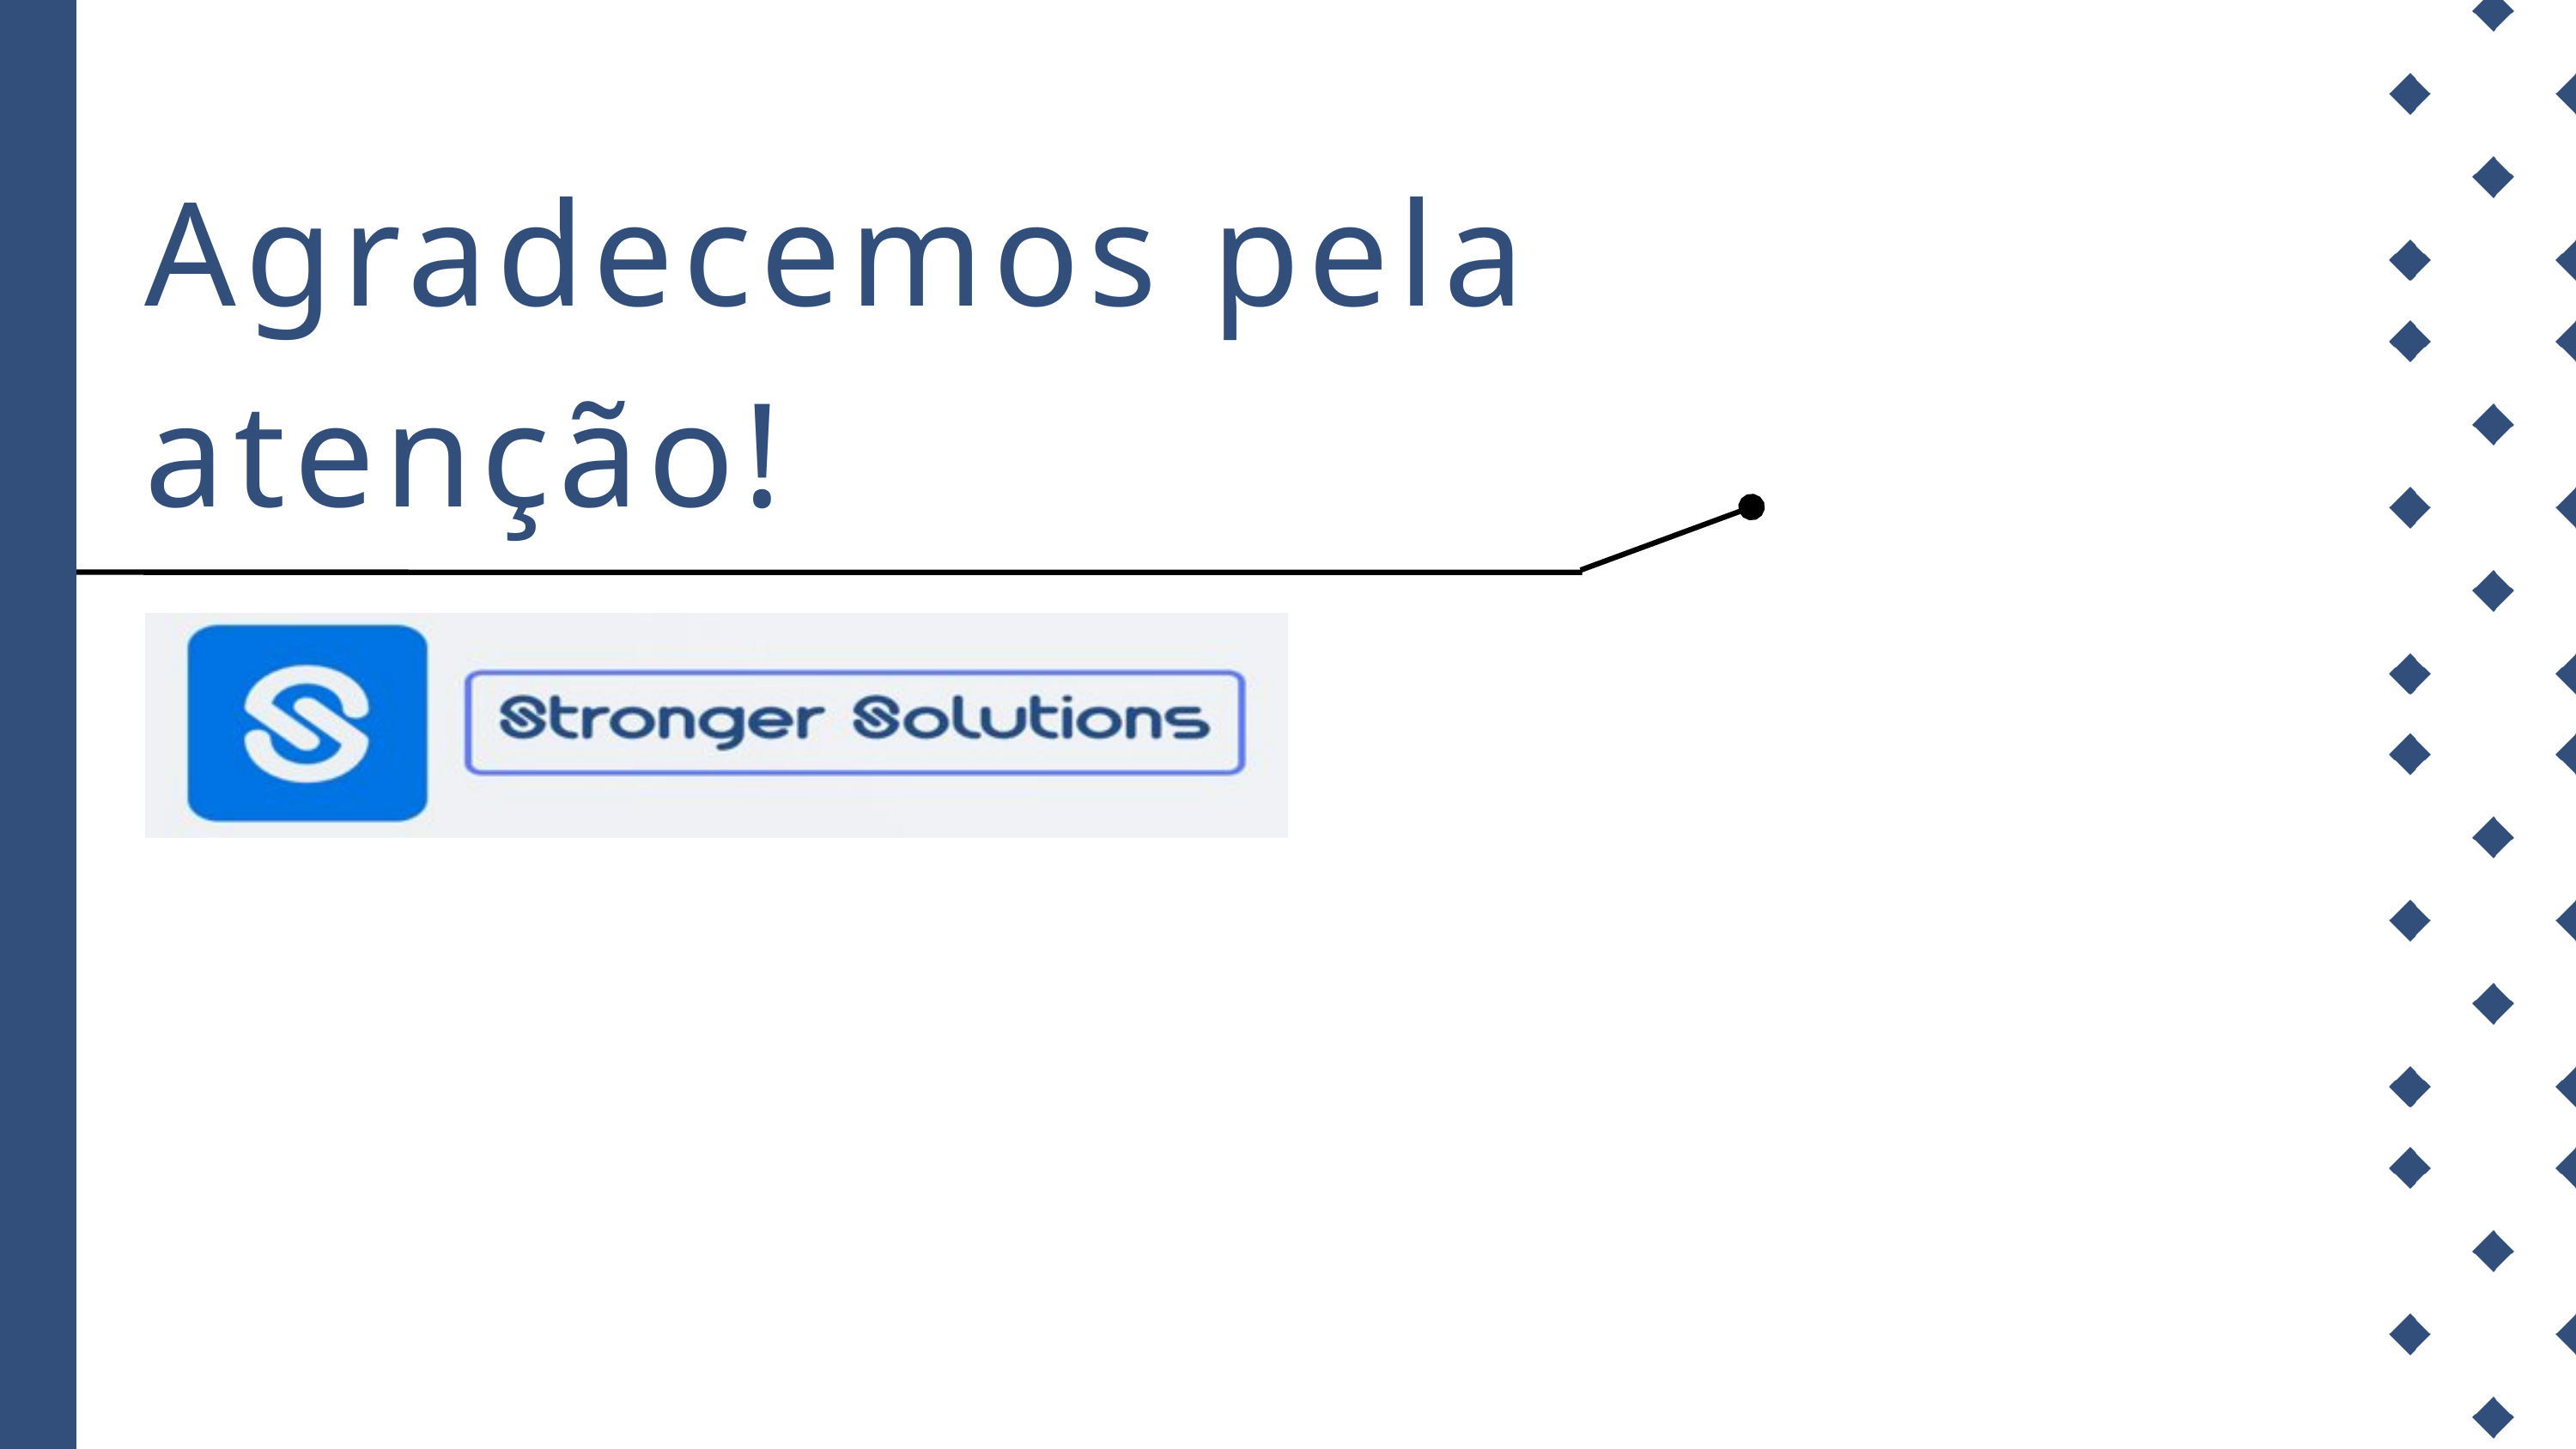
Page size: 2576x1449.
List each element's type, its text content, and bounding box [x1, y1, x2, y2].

text_box [144, 613, 1289, 838]
text_box Agradecemos pela atenção! [144, 133, 1615, 536]
text_box [2389, 0, 2576, 281]
text_box [1580, 498, 1760, 571]
text_box [2389, 733, 2576, 1107]
text_box [2389, 320, 2576, 694]
text_box [2389, 1147, 2576, 1449]
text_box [0, 0, 76, 1449]
